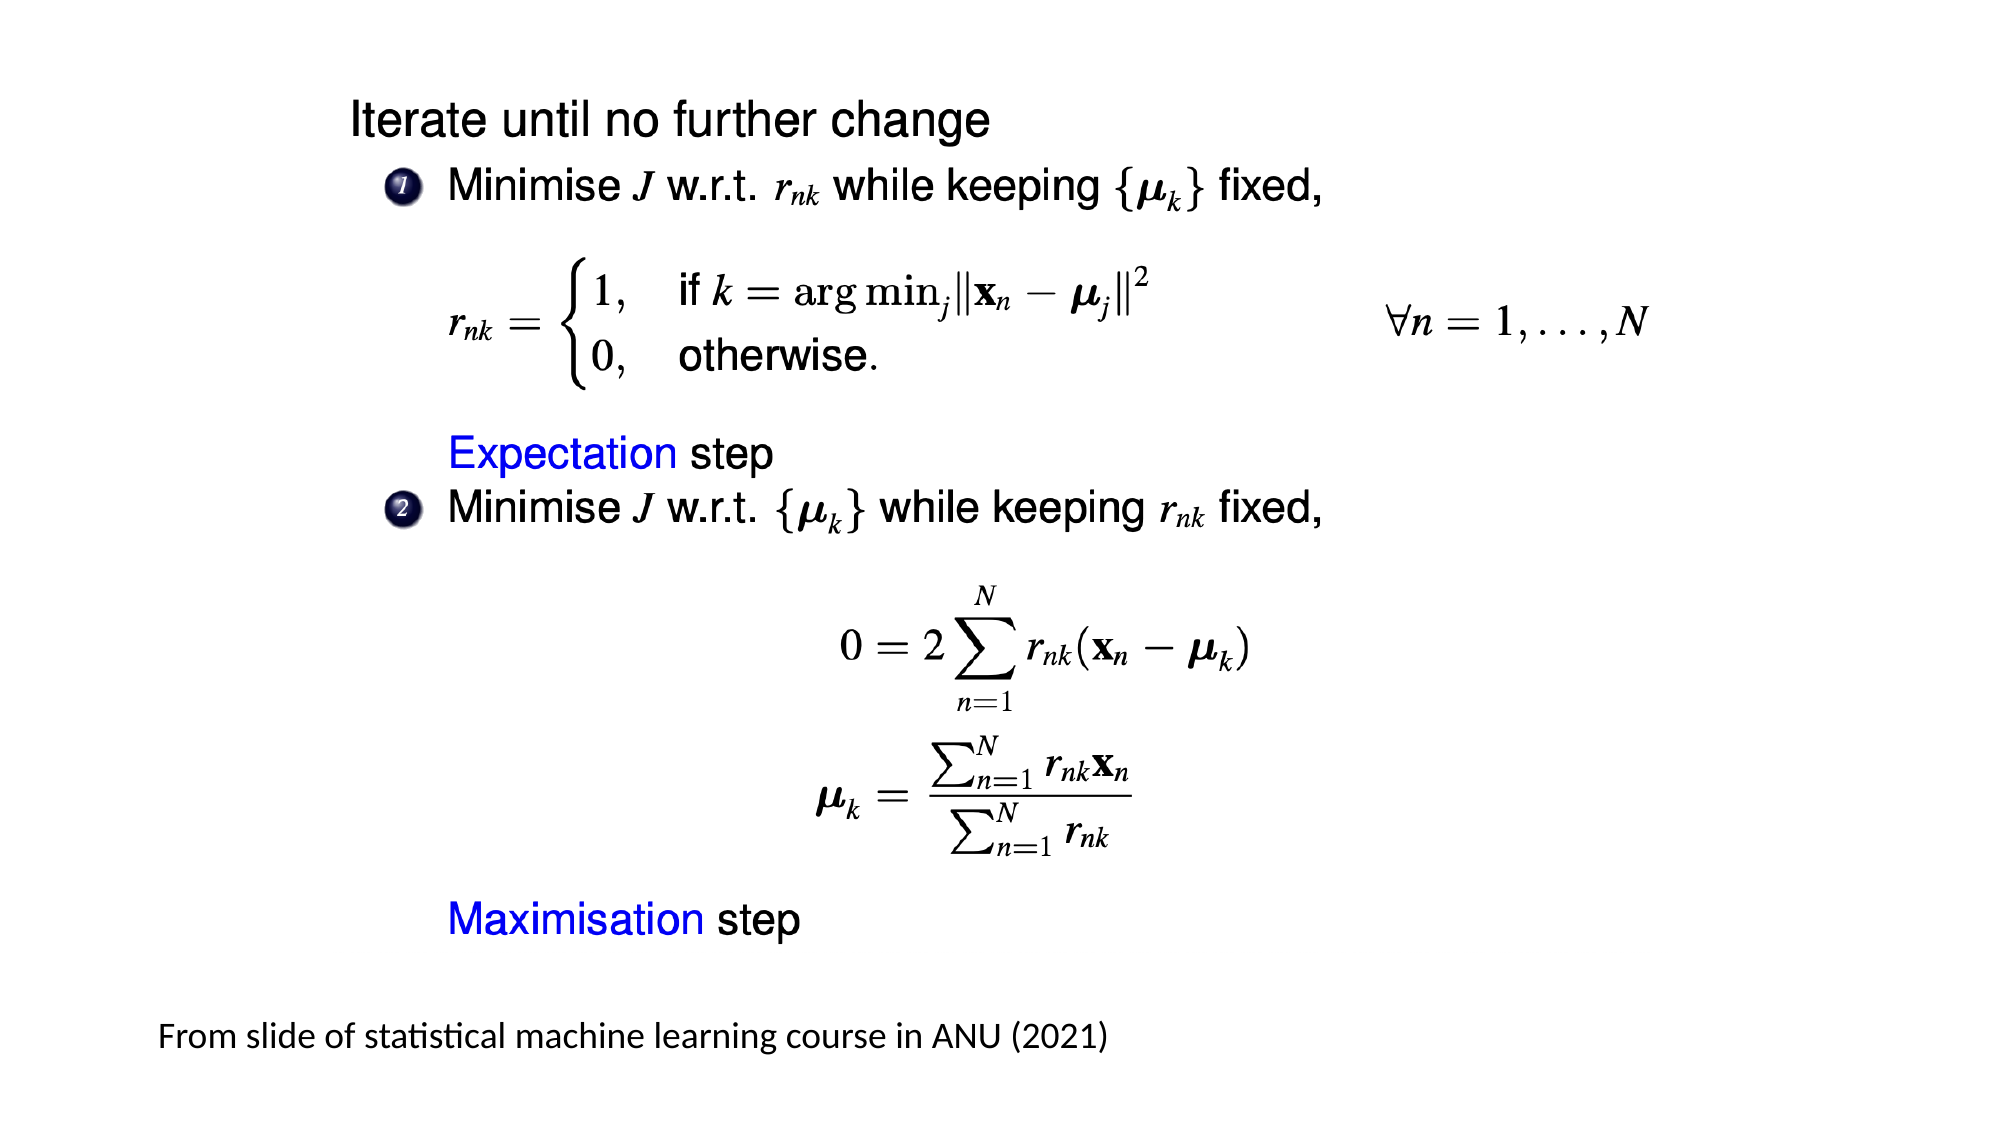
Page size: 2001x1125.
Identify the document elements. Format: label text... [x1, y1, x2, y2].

picture [332, 80, 1668, 953]
text_box From slide of statistical machine learning course in ANU (2021) [143, 1003, 1134, 1064]
